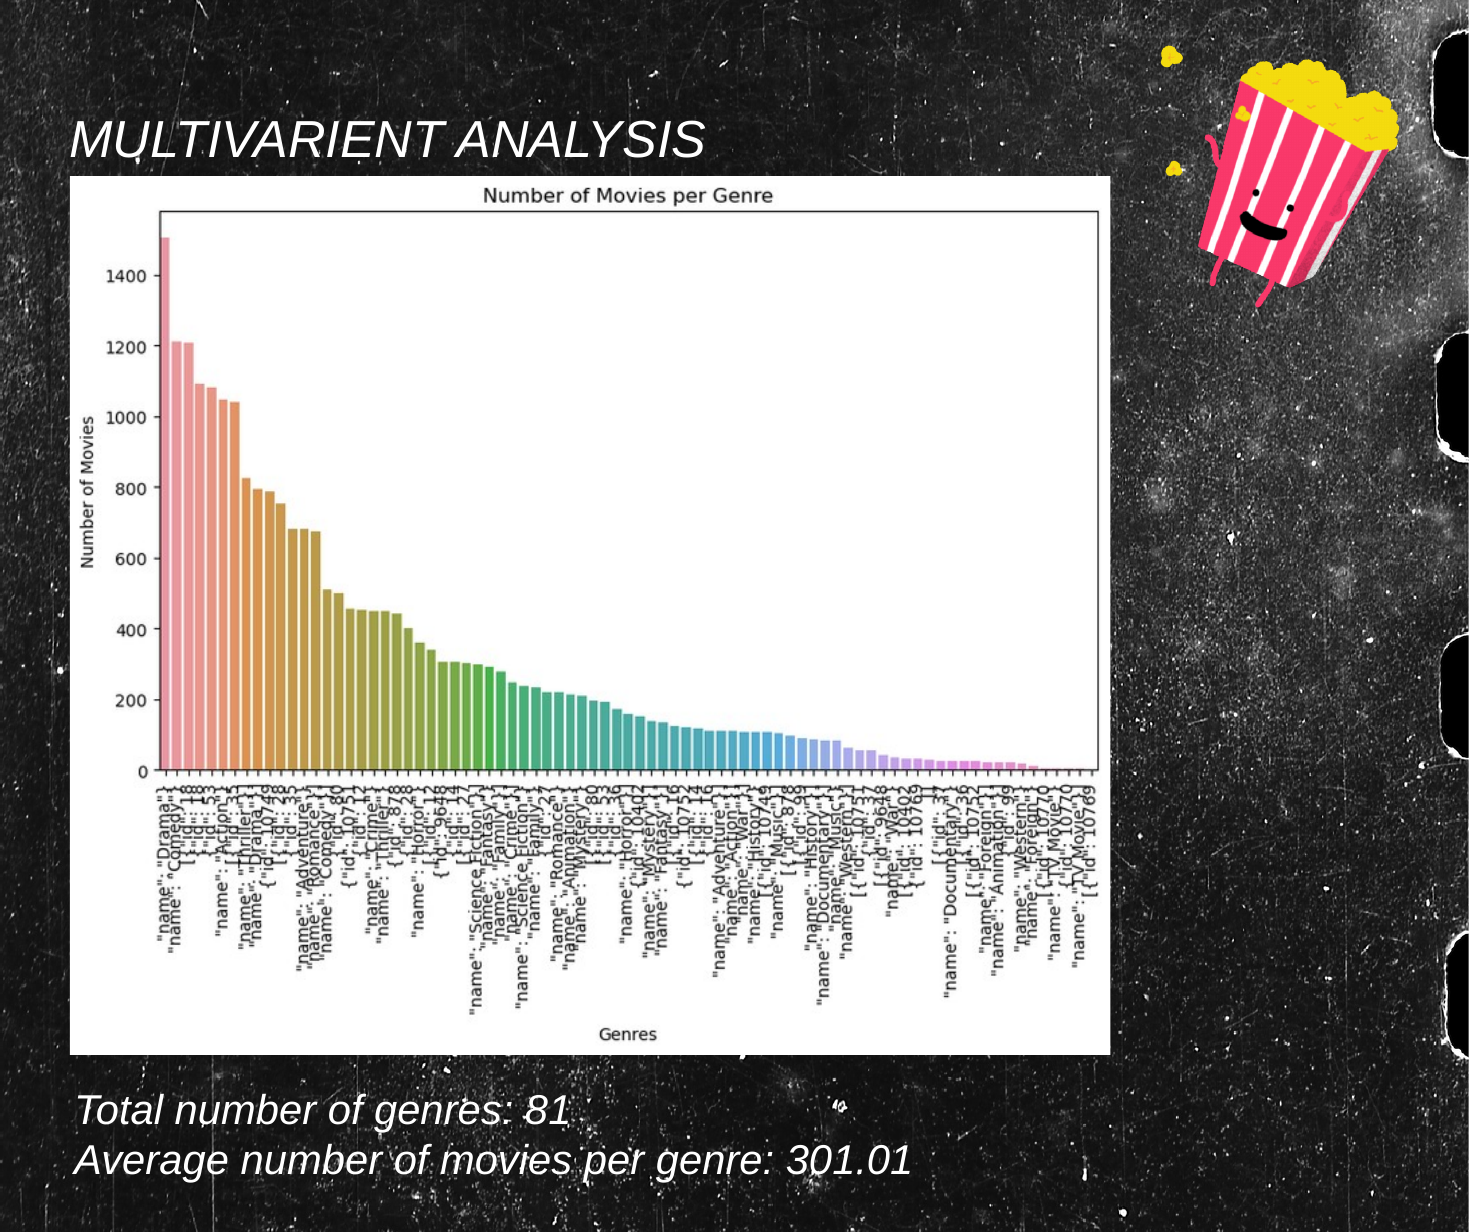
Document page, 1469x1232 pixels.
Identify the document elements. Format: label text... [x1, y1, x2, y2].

picture [0, 0, 1469, 1232]
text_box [69, 14, 1432, 1056]
text_box Total number of genres: 81 Average number of movies per genre: 301.01 [59, 1075, 1111, 1191]
